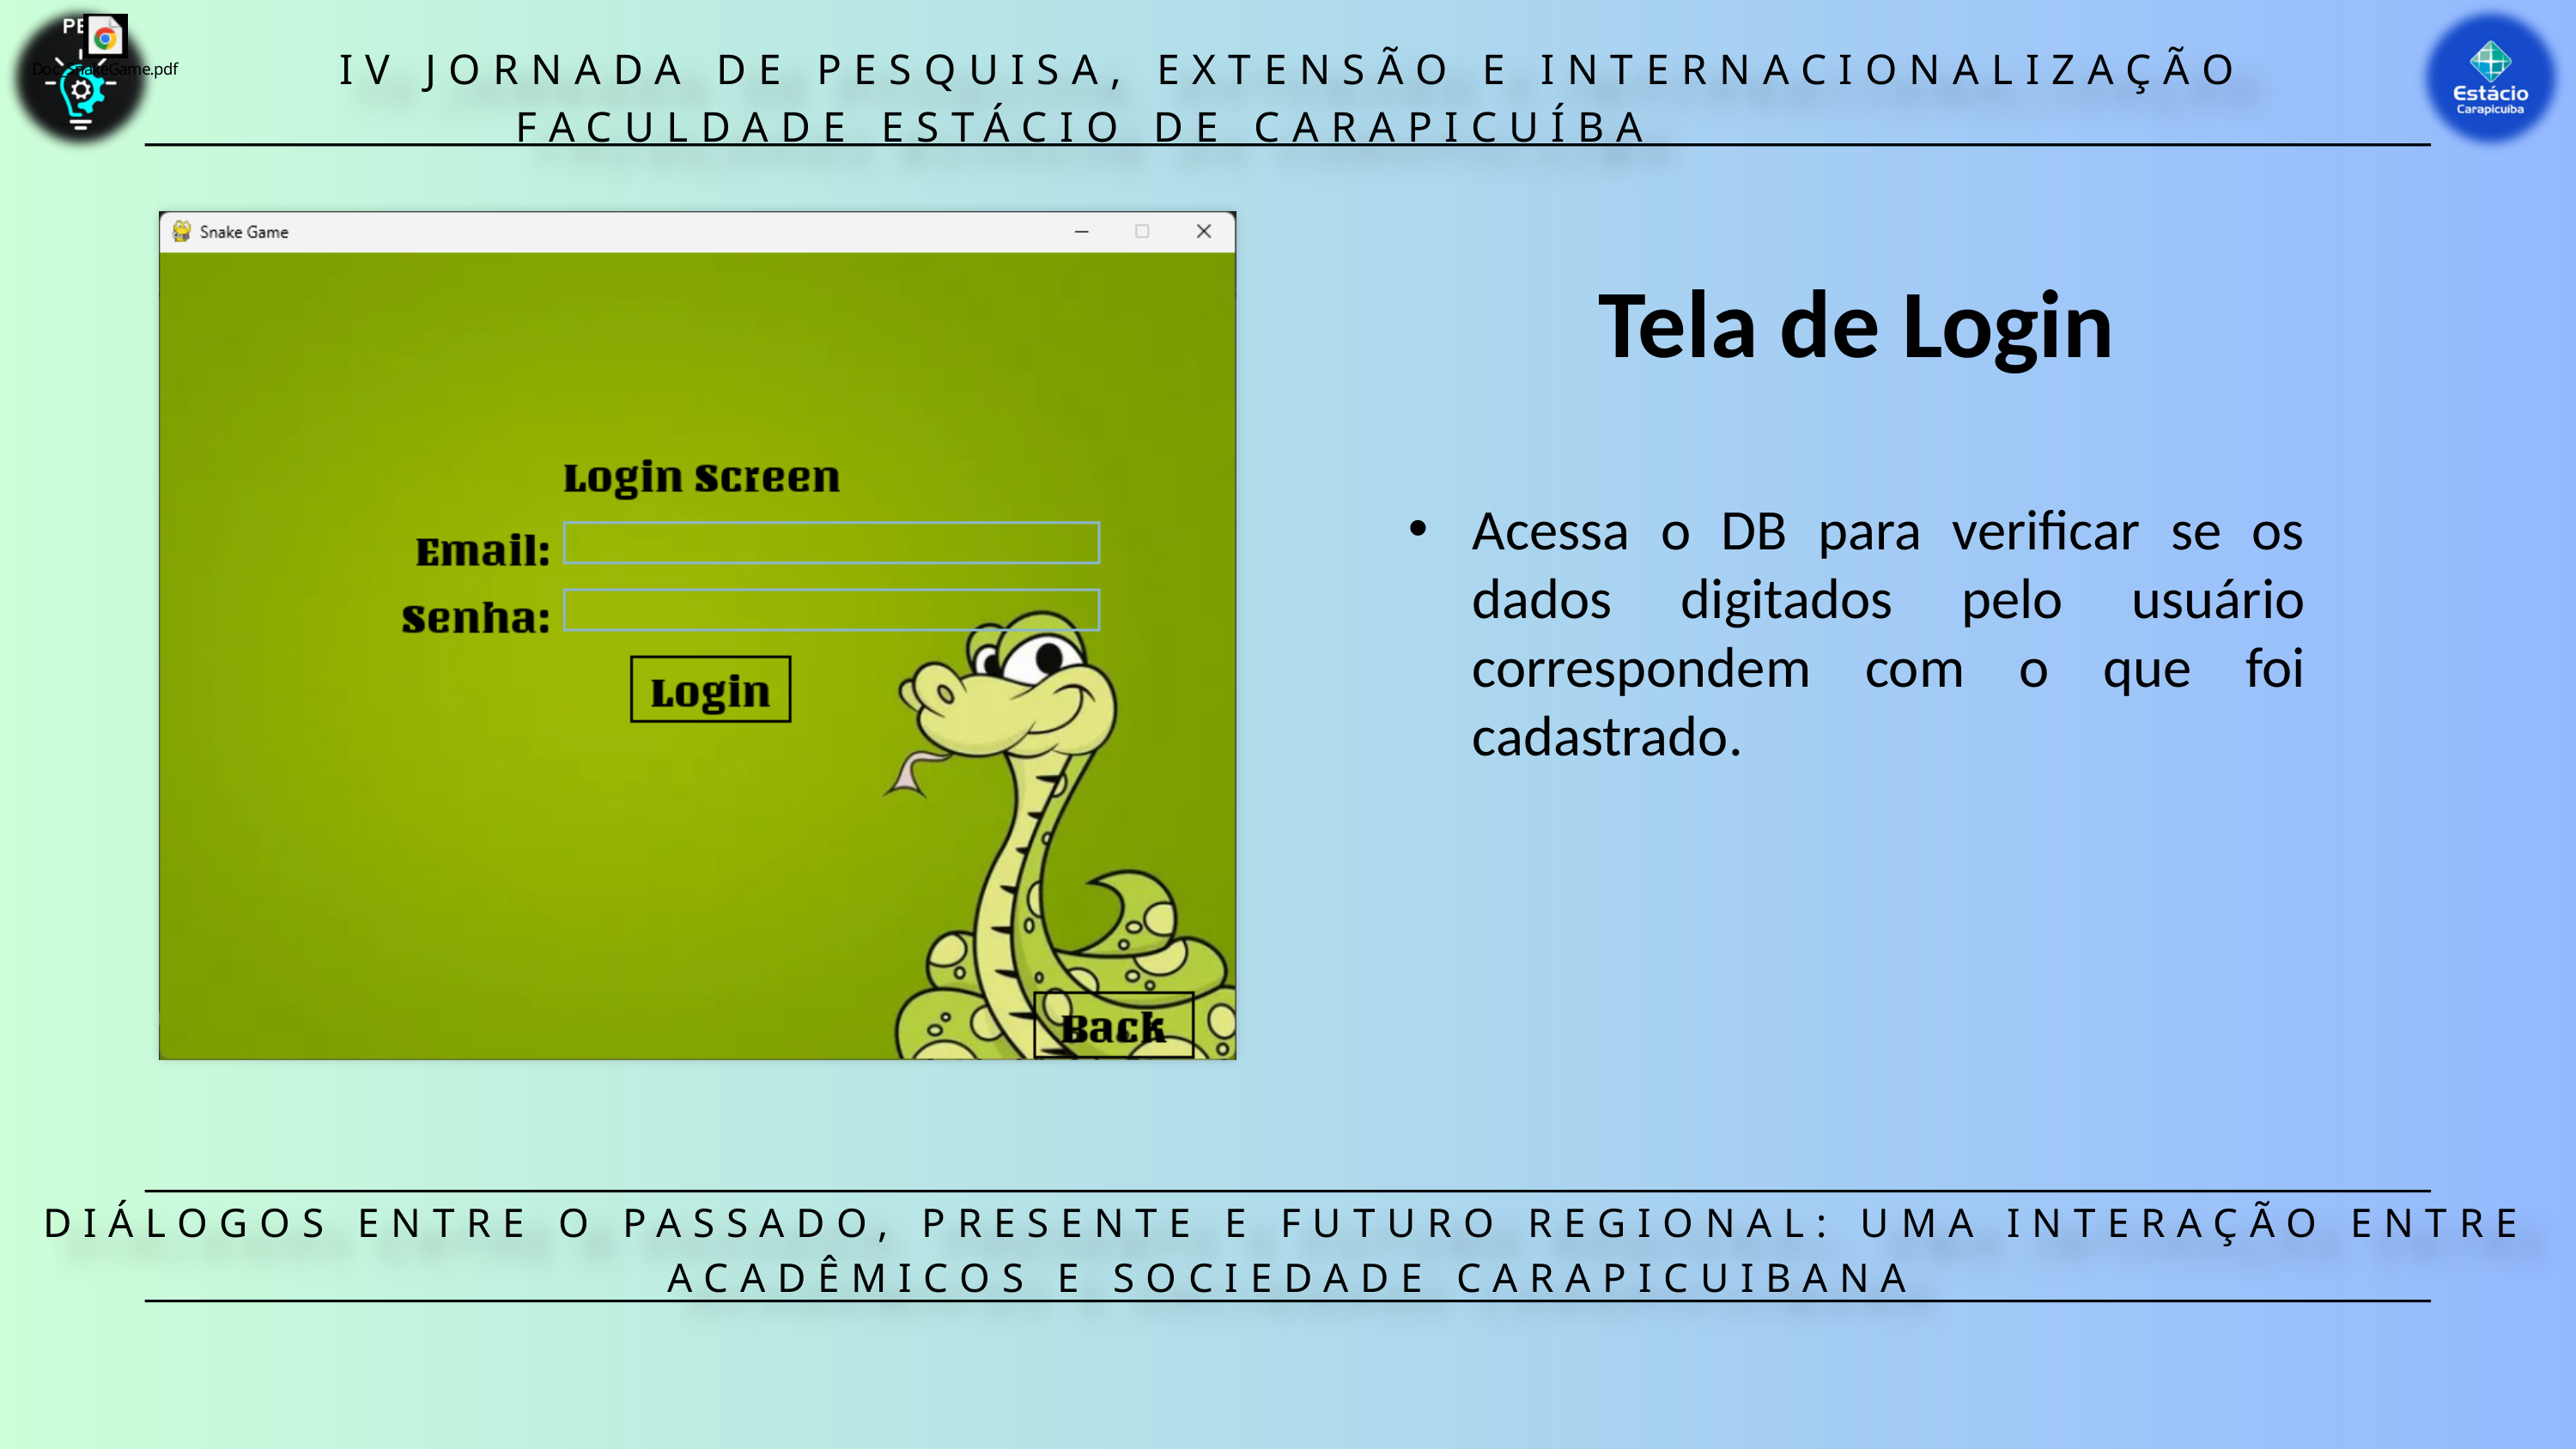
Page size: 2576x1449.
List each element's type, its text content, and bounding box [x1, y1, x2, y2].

text_box Tela de Login Acessa o DB para verificar se os dados digitados pelo usuário correspondem com o que foi cadastrado. [1395, 254, 2318, 774]
text_box DIÁLOGOS ENTRE O PASSADO, PRESENTE E FUTURO REGIONAL: UMA INTERAÇÃO ENTRE ACADÊMICOS E SOCIEDADE CARAPICUIBANA [0, 1190, 2576, 1300]
text_box IV JORNADA DE PESQUISA, EXTENSÃO E INTERNACIONALIZAÇÃO FACULDADE ESTÁCIO DE CARAPICUÍBA [163, 34, 2408, 150]
picture [159, 211, 1236, 1060]
picture [2, 0, 161, 158]
picture [2412, 0, 2570, 158]
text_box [13, 13, 198, 87]
